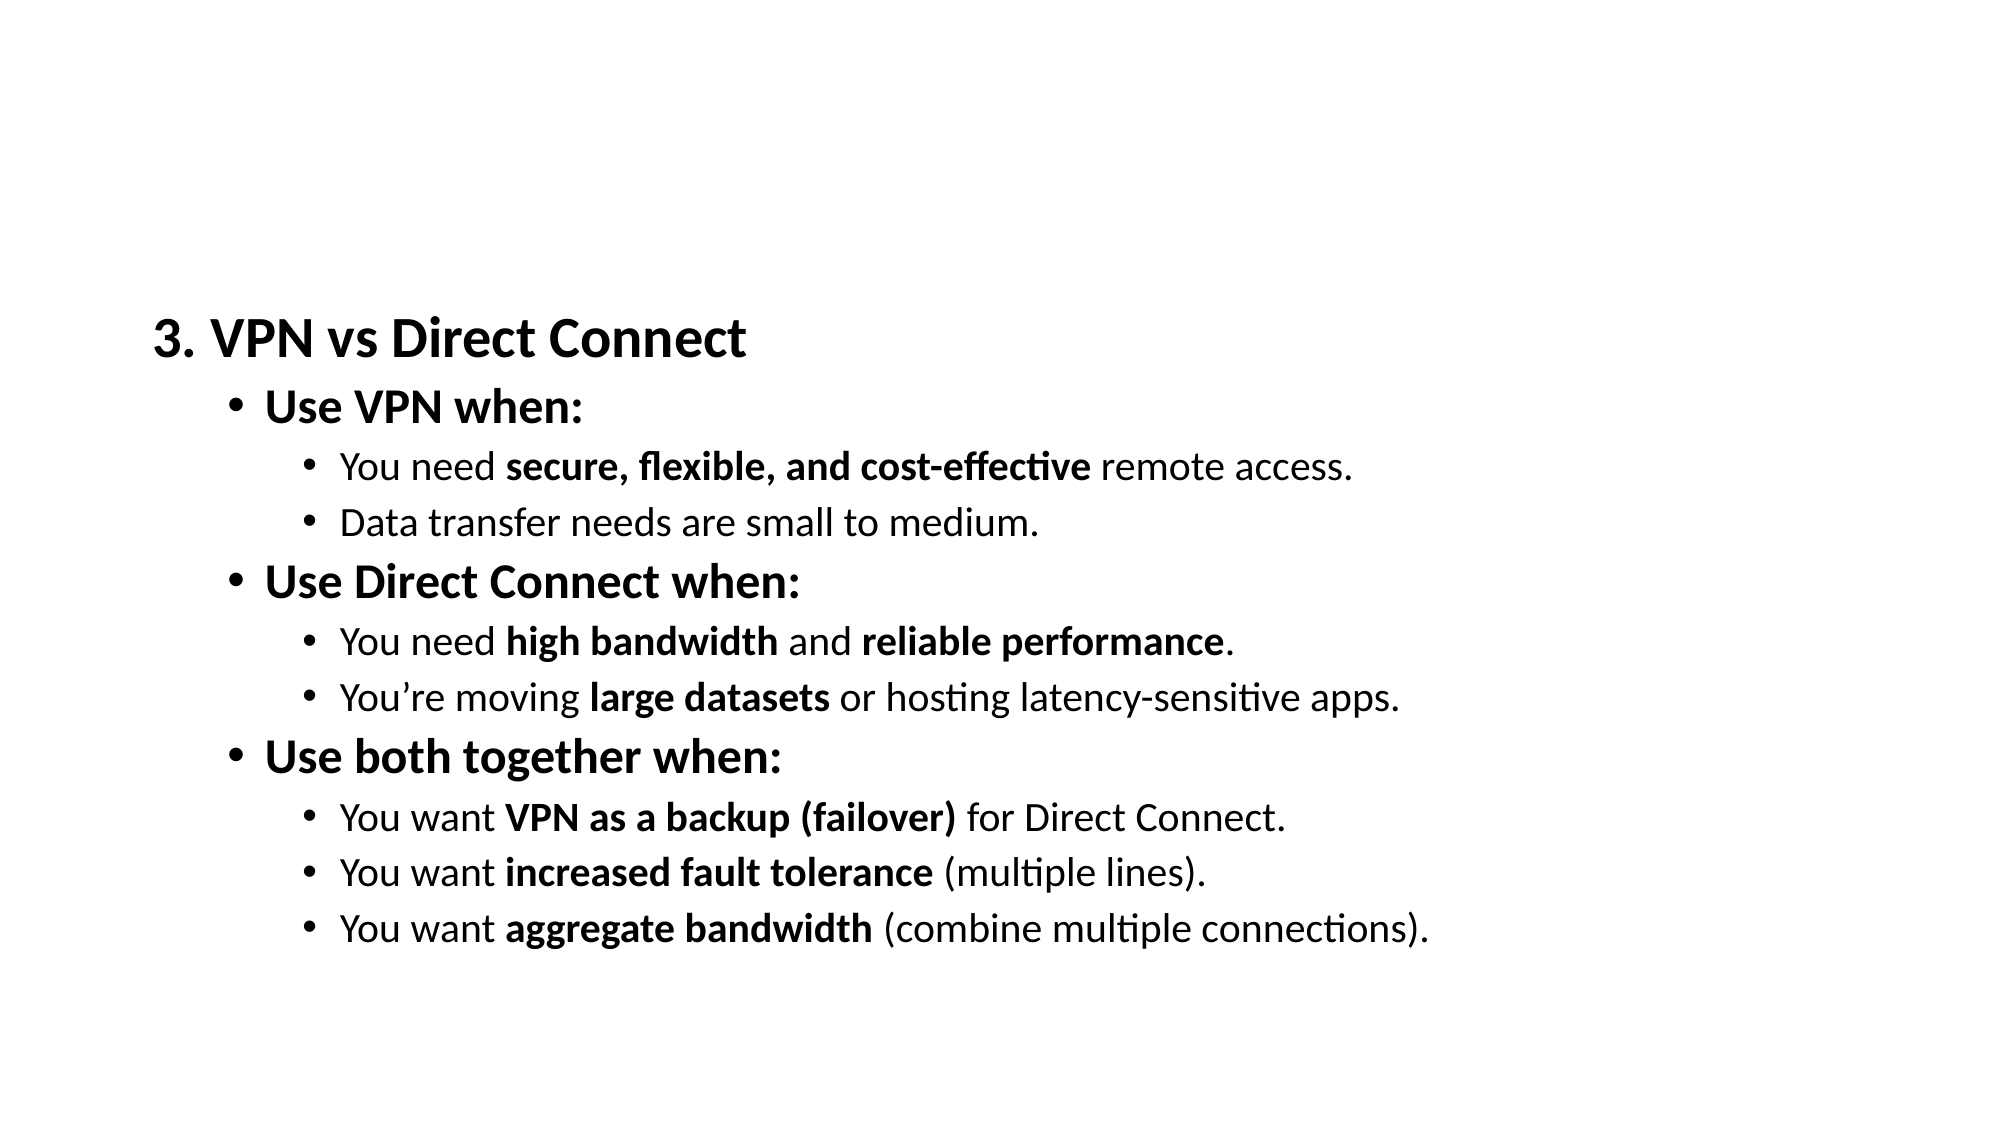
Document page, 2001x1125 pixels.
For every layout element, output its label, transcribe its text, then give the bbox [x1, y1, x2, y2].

list 3. VPN vs Direct Connect Use VPN when: You need secure, flexible, and cost-effective remote access. Data transfer needs are small to medium. Use Direct Connect when: You need high bandwidth and reliable performance. You’re moving large datasets or hosting latency-sensitive apps. Use both together when: You want VPN as a backup (failover) for Direct Connect. You want increased fault tolerance (multiple lines). You want aggregate bandwidth (combine multiple connections). [137, 299, 1863, 1014]
